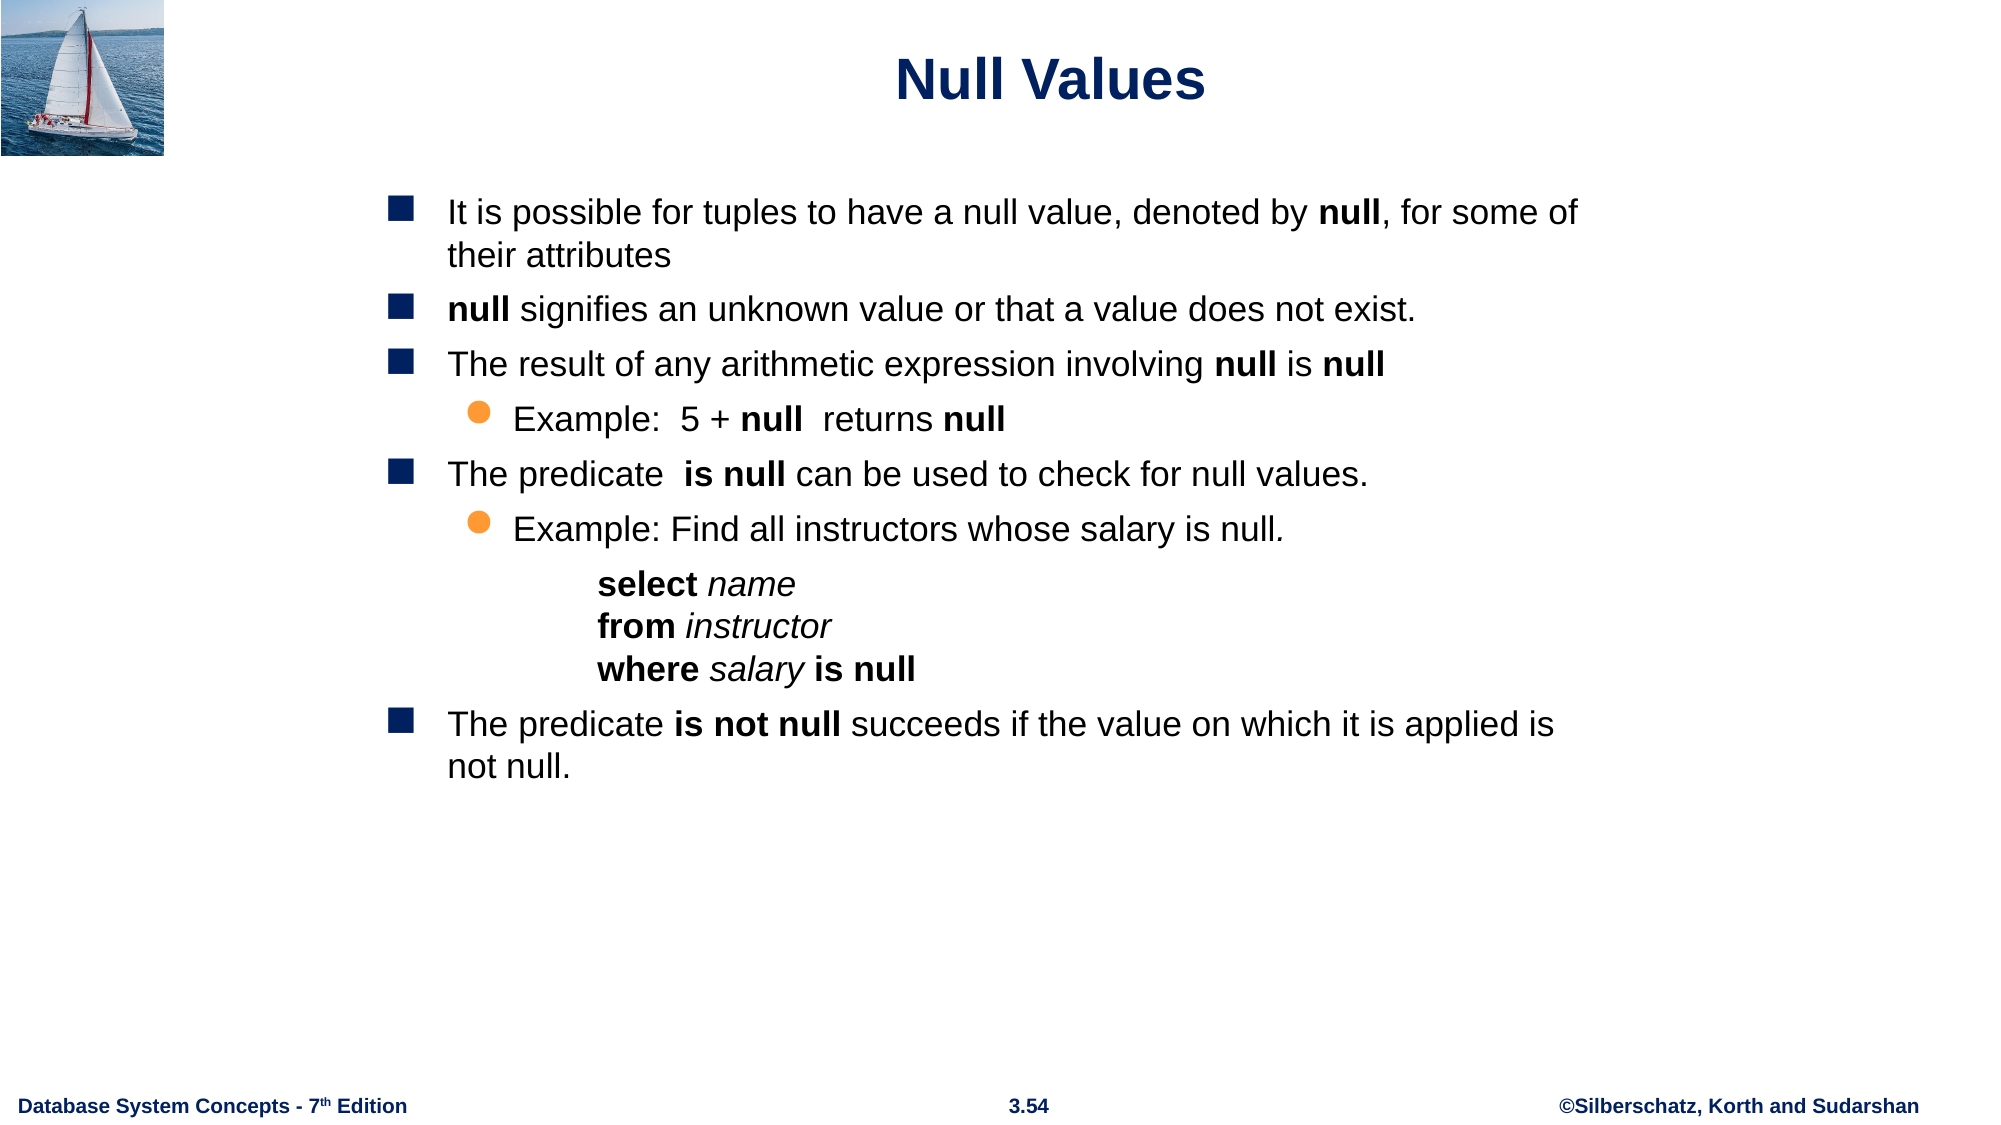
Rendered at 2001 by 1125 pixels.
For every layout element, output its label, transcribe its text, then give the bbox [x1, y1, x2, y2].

list It is possible for tuples to have a null value, denoted by null, for some of their attributes null signifies an unknown value or that a value does not exist. The result of any arithmetic expression involving null is null Example: 5 + null returns null The predicate is null can be used to check for null values. Example: Find all instructors whose salary is null. select name from instructor where salary is null The predicate is not null succeeds if the value on which it is applied is not null. [376, 181, 1625, 944]
picture [1, 0, 164, 156]
title Null Values [167, 18, 1935, 120]
